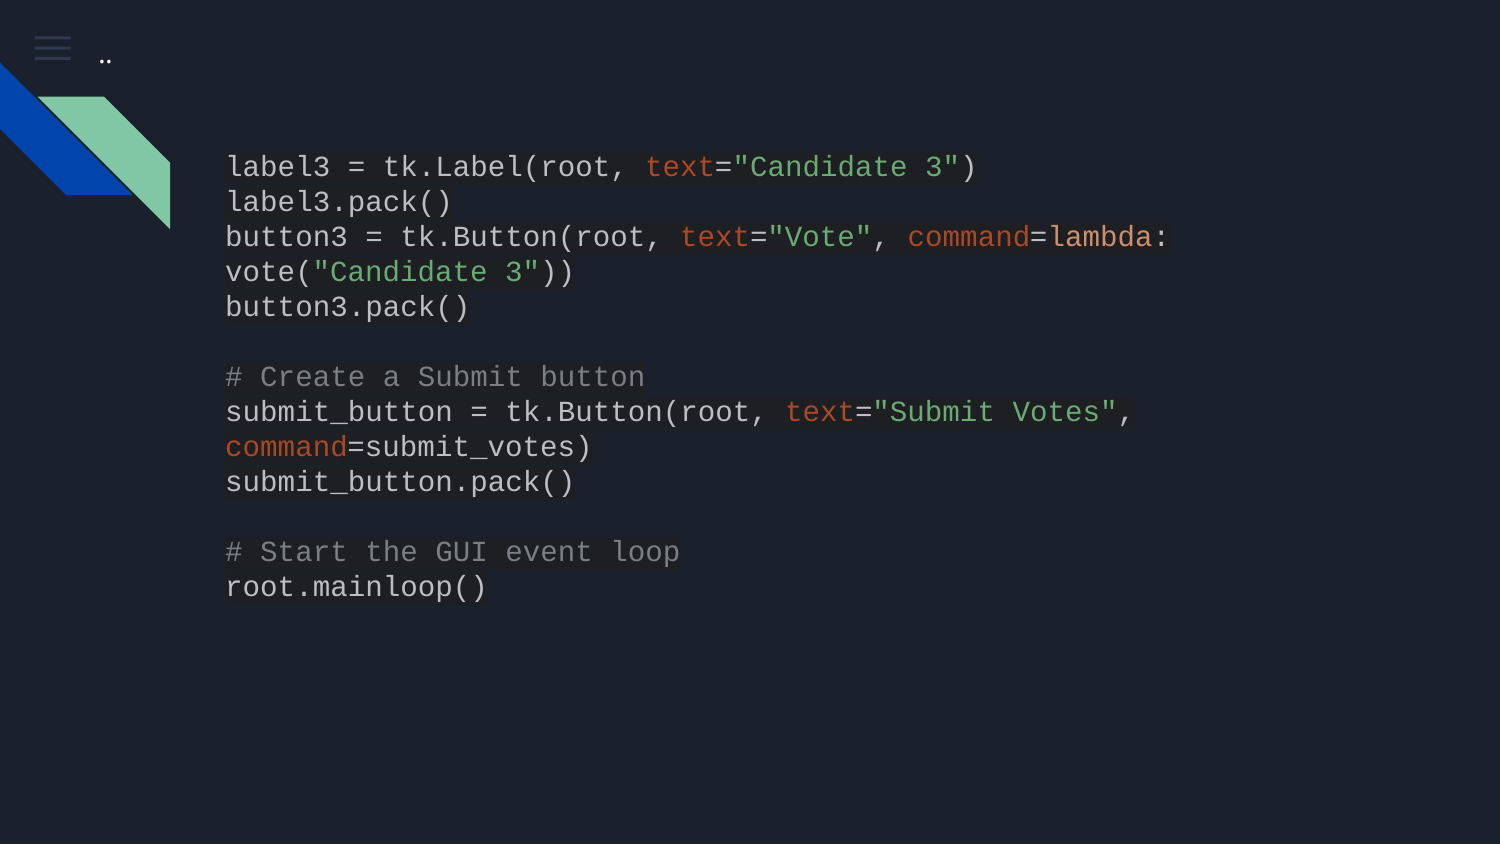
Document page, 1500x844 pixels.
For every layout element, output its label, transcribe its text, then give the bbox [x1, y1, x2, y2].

title label3 = tk.Label(root, text="Candidate 3") label3.pack() button3 = tk.Button(root, text="Vote", command=lambda: vote("Candidate 3")) button3.pack() # Create a Submit button submit_button = tk.Button(root, text="Submit Votes", command=submit_votes) submit_button.pack() # Start the GUI event loop root.mainloop() [210, 132, 1365, 696]
text_box [930, 220, 1500, 322]
list .. [83, 16, 188, 88]
